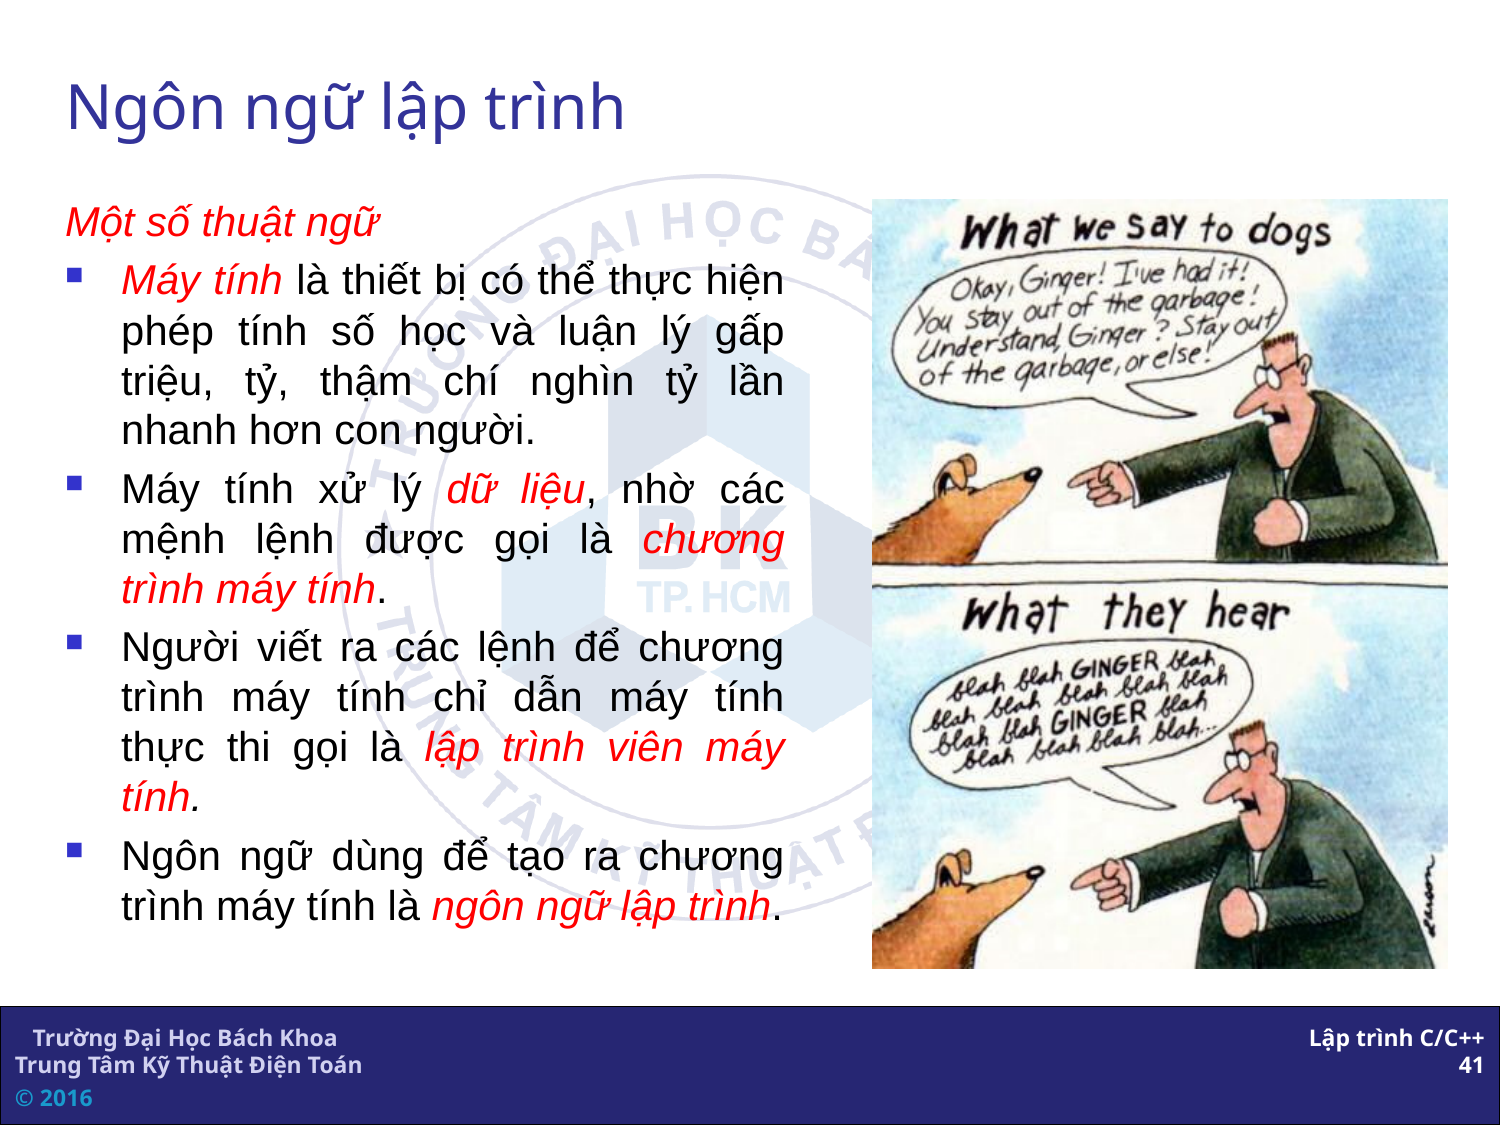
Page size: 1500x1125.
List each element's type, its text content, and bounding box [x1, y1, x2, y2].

picture [337, 174, 1448, 969]
list Một số thuật ngữ Máy tính là thiết bị có thể thực hiện phép tính số học và luận lý gấp triệu, tỷ, thậm chí nghìn tỷ lần nhanh hơn con người. Máy tính xử lý dữ liệu, nhờ các mệnh lệnh được gọi là chương trình máy tính. Người viết ra các lệnh để chương trình máy tính chỉ dẫn máy tính thực thi gọi là lập trình viên máy tính. Ngôn ngữ dùng để tạo ra chương trình máy tính là ngôn ngữ lập trình. [50, 187, 800, 1000]
title Ngôn ngữ lập trình [50, 12, 1463, 150]
